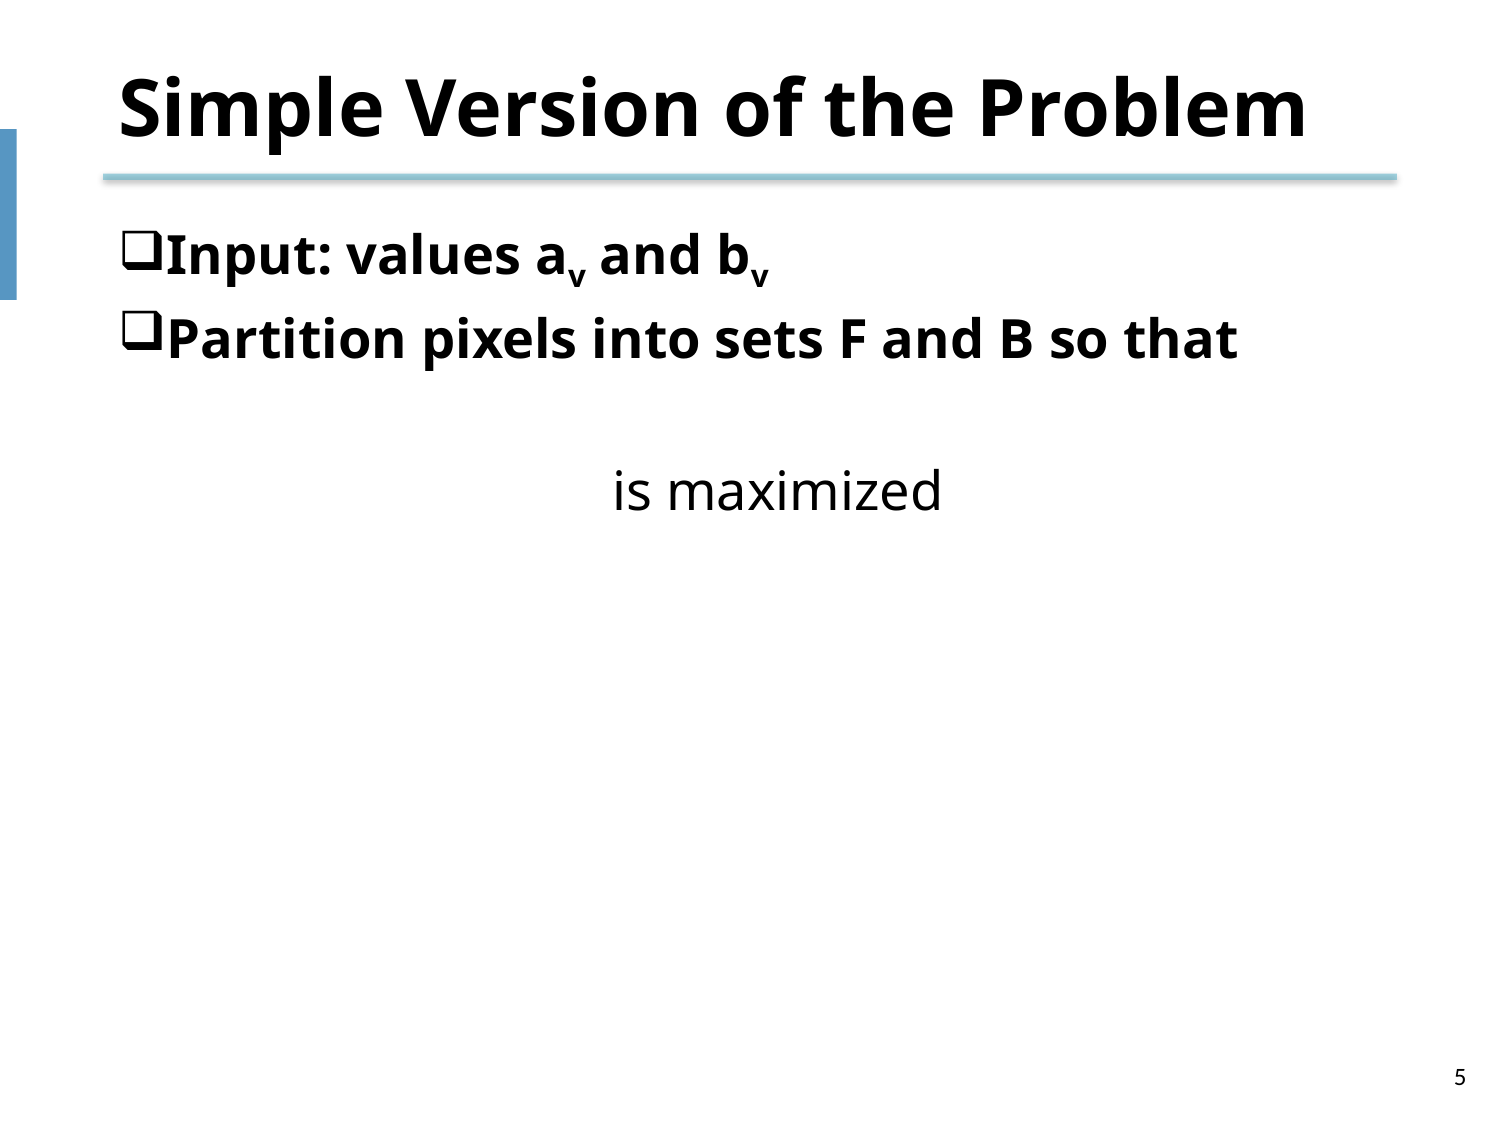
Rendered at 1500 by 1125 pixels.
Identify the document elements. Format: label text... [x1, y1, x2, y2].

slide_number 5 [1131, 1045, 1482, 1106]
title Simple Version of the Problem [103, 25, 1397, 185]
